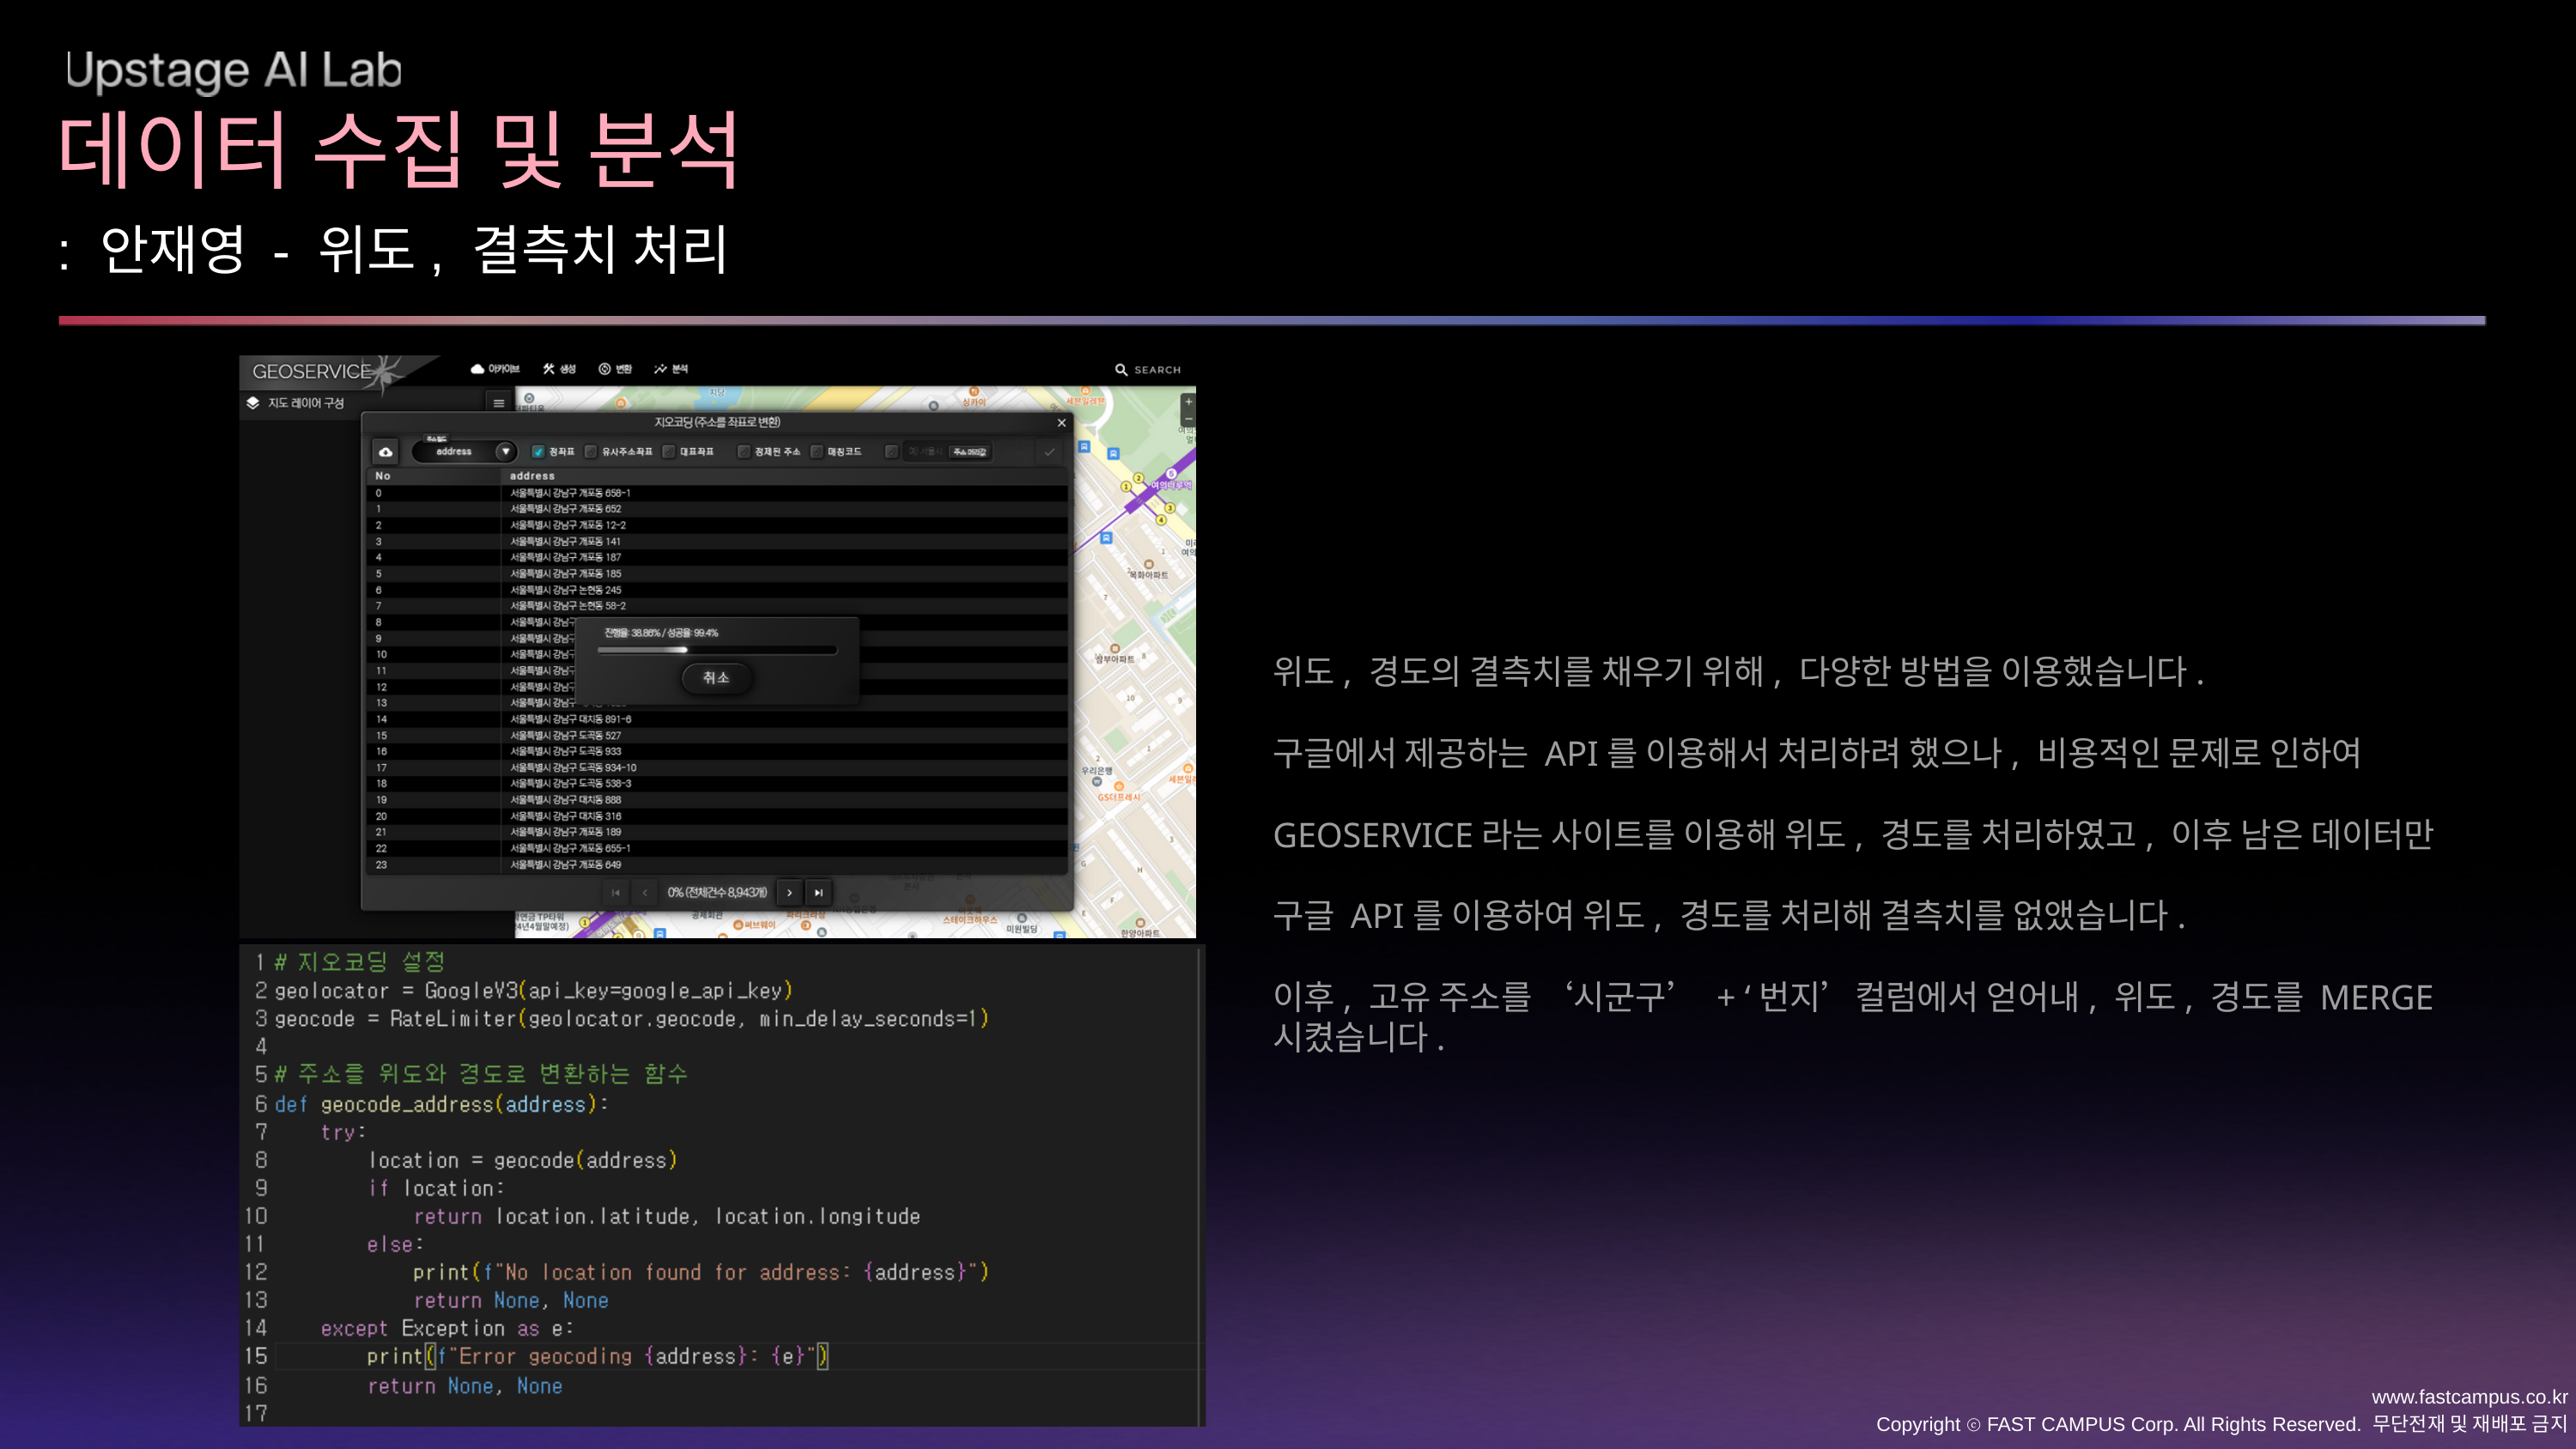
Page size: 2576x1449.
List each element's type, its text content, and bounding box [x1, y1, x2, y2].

text_box [239, 355, 1196, 938]
text_box 위도, 경도의 결측치를 채우기 위해, 다양한 방법을 이용했습니다. 구글에서 제공하는 API를 이용해서 처리하려 했으나, 비용적인 문제로 인하여 GEOSERVICE라는 사이트를 이용해 위도, 경도를 처리하였고, 이후 남은 데이터만 구글 API를 이용하여 위도, 경도를 처리해 결측치를 없앴습니다. 이후, 고유 주소를 ‘시군구’ + ‘번지’컬럼에서 얻어내, 위도, 경도를 MERGE 시켰습니다. [1273, 651, 2516, 1058]
text_box [68, 52, 401, 97]
text_box [0, 801, 2576, 1449]
text_box [58, 316, 2487, 326]
text_box : 안재영 - 위도, 결측치 처리 [57, 216, 1489, 281]
text_box [239, 944, 1206, 1427]
text_box www.fastcampus.co.kr Copyright ⓒ FAST CAMPUS Corp. All Rights Reserved. 무단전재 및 재배포 금지 [1728, 1380, 2569, 1436]
text_box 데이터 수집 및 분석 [55, 97, 1309, 200]
